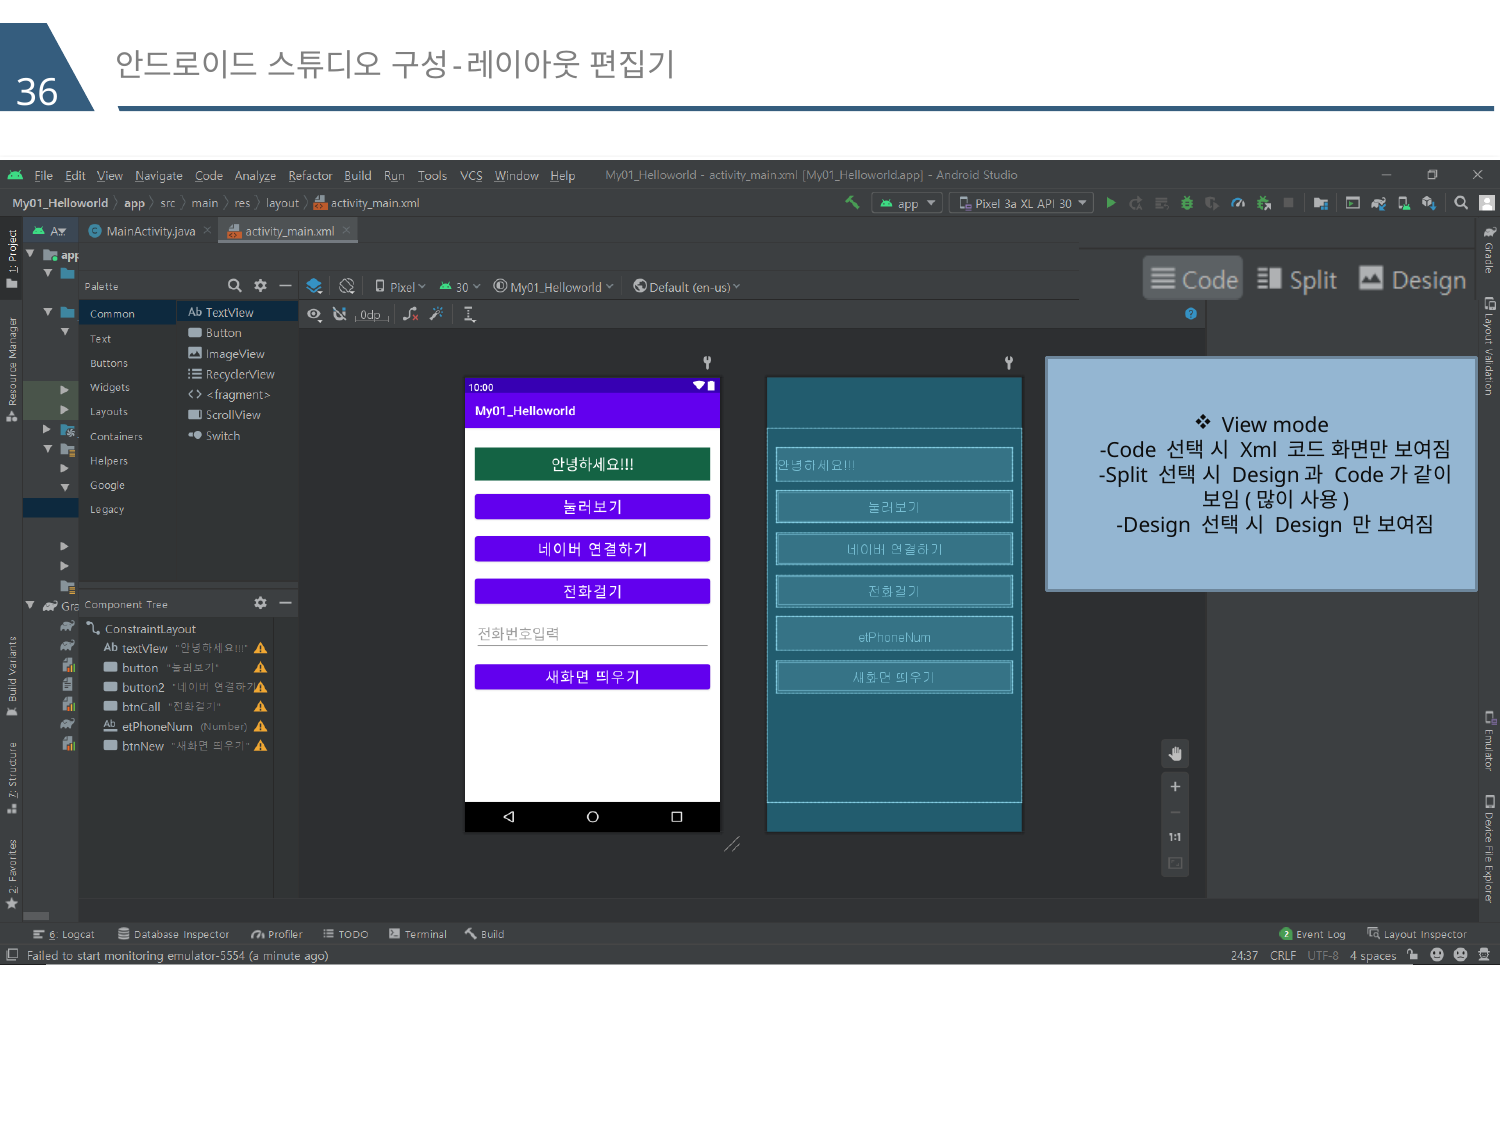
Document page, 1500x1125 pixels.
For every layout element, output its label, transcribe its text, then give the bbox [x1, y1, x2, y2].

title 안드로이드 스튜디오 구성-레이아웃 편집기 [100, 37, 1438, 90]
slide_number 36 [1, 60, 89, 101]
picture [0, 159, 1500, 966]
text_box [0, 0, 1500, 75]
